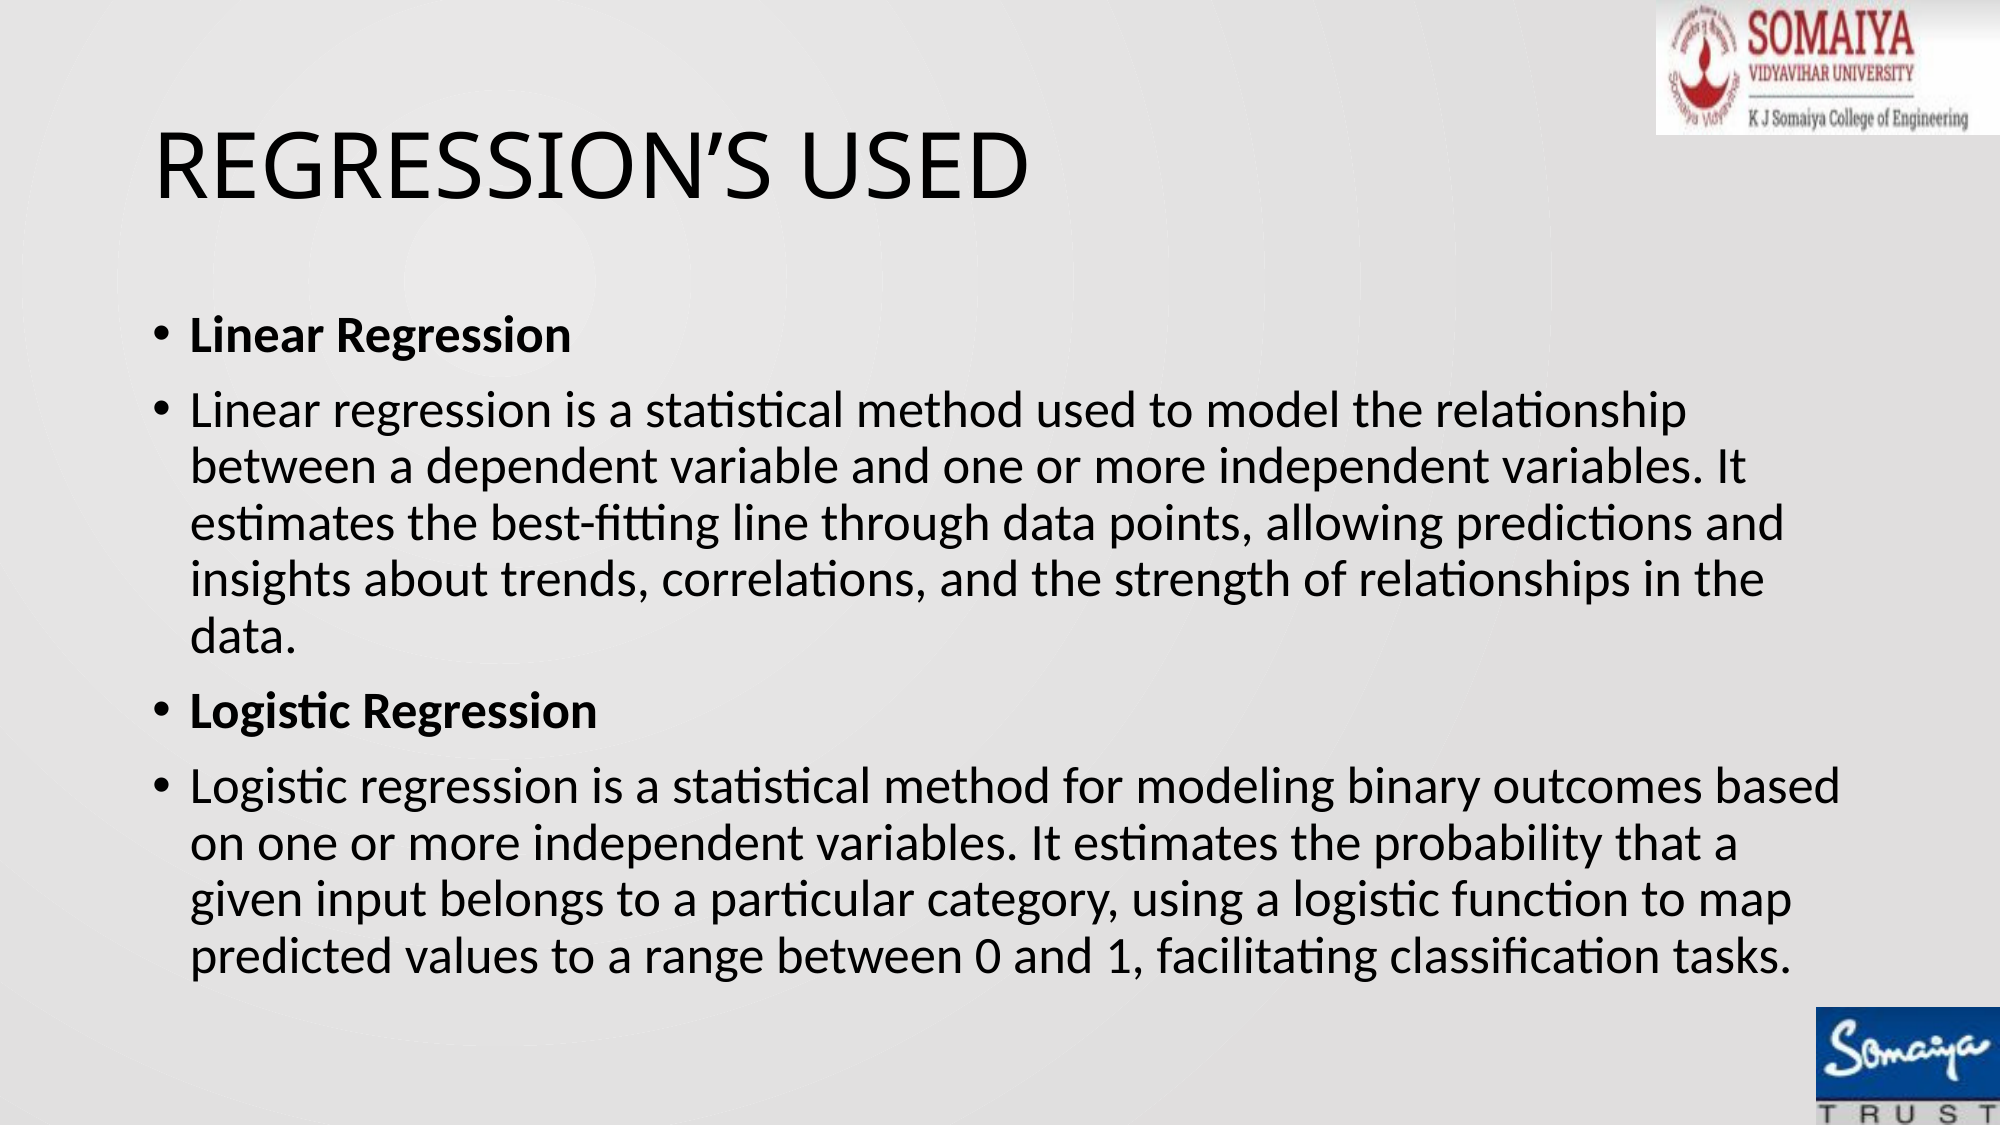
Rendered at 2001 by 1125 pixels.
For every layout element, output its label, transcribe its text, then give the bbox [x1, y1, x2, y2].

list Linear Regression Linear regression is a statistical method used to model the relationship between a dependent variable and one or more independent variables. It estimates the best-fitting line through data points, allowing predictions and insights about trends, correlations, and the strength of relationships in the data. Logistic Regression Logistic regression is a statistical method for modeling binary outcomes based on one or more independent variables. It estimates the probability that a given input belongs to a particular category, using a logistic function to map predicted values to a range between 0 and 1, facilitating classification tasks. [137, 299, 1863, 1014]
picture [1816, 1007, 2000, 1125]
picture [1656, 0, 2000, 135]
title REGRESSION’S USED [137, 59, 1863, 278]
